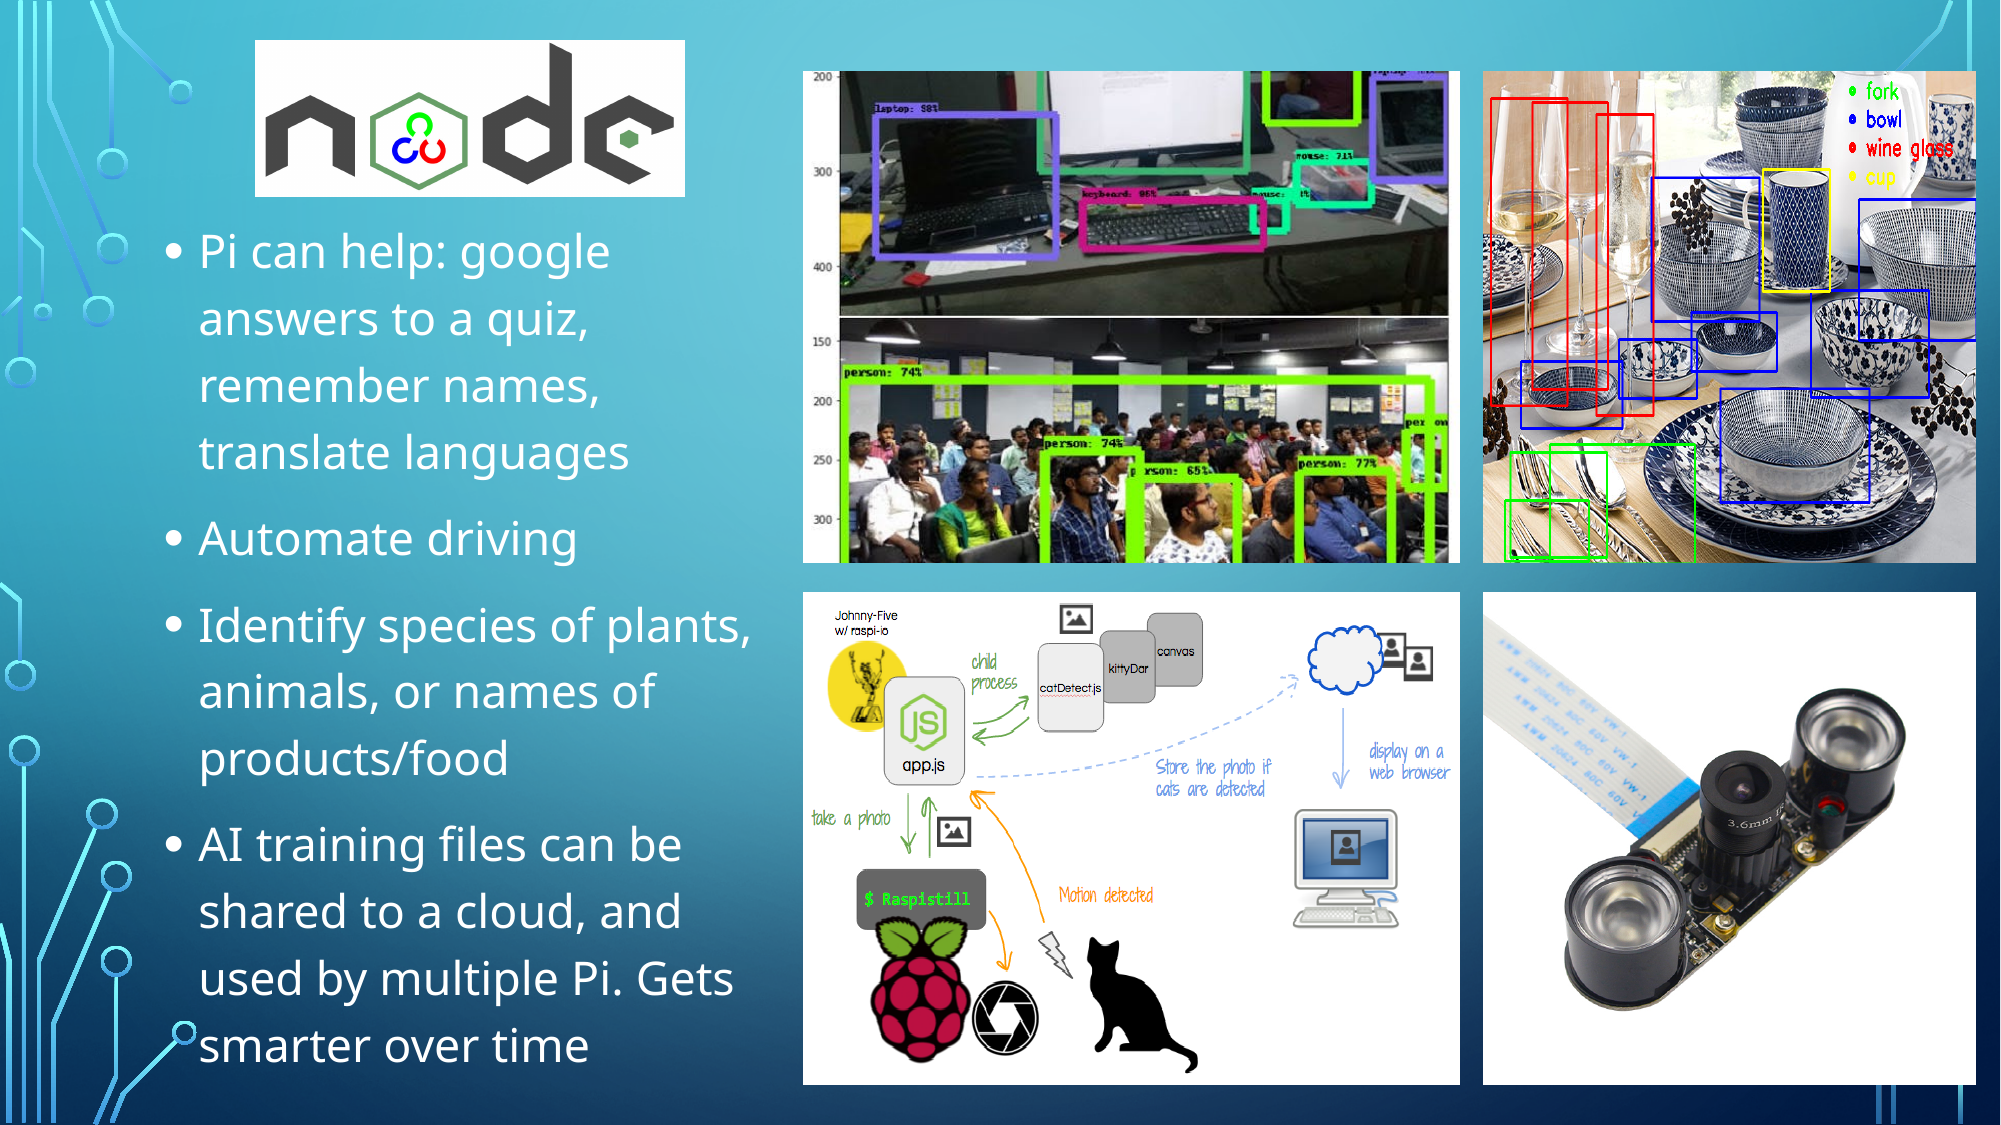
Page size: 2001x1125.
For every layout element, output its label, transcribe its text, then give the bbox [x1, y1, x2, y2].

picture [255, 40, 685, 198]
picture [1483, 592, 1976, 1085]
list Pi can help: google answers to a quiz, remember names, translate languages Automate driving Identify species of plants, animals, or names of products/food AI training files can be shared to a cloud, and used by multiple Pi. Gets smarter over time [148, 203, 804, 1085]
picture [803, 592, 1460, 1085]
picture [1483, 70, 1976, 563]
picture [803, 70, 1460, 563]
